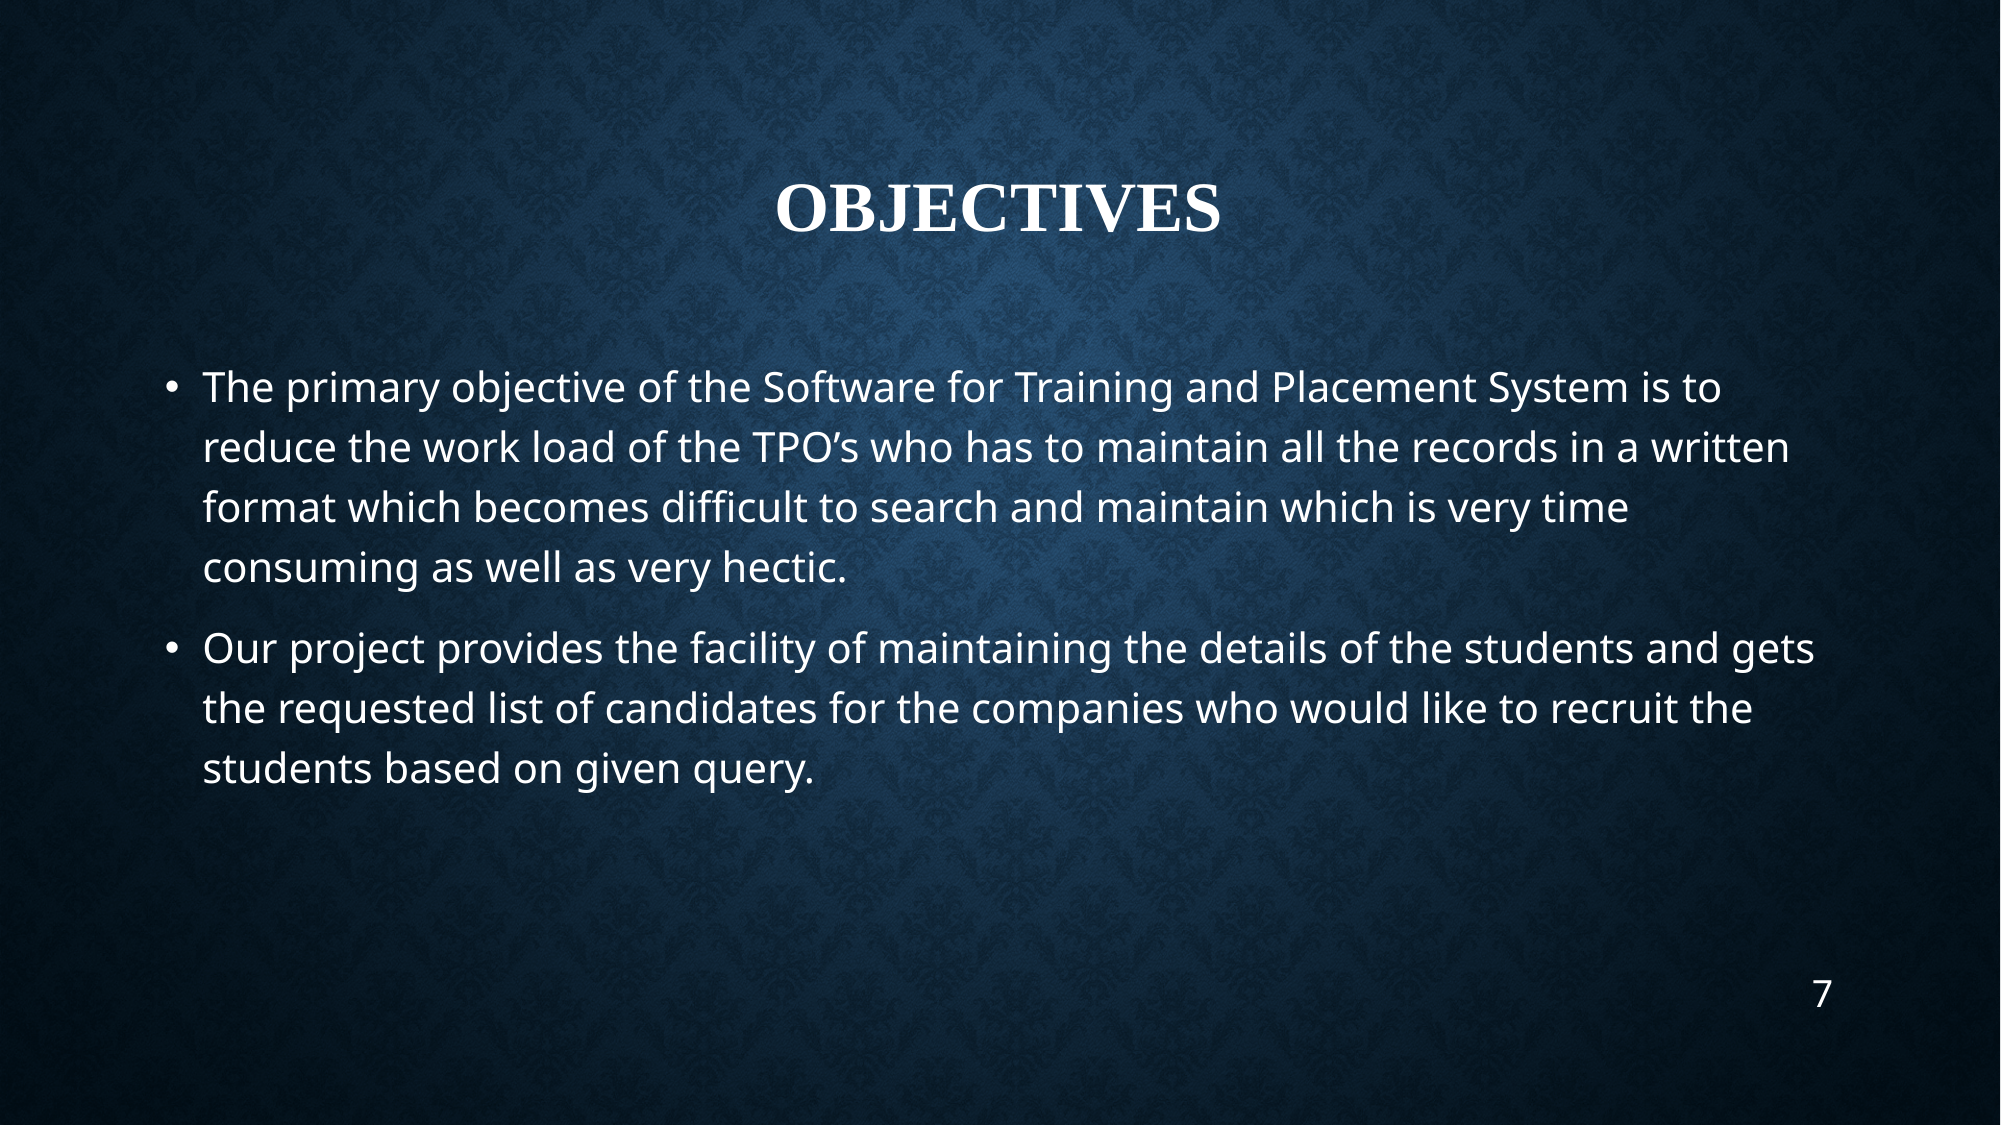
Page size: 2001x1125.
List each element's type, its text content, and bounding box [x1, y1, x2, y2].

title Objectives [149, 99, 1849, 318]
slide_number 7 [1724, 965, 1849, 1025]
list The primary objective of the Software for Training and Placement System is to reduce the work load of the TPO’s who has to maintain all the records in a written format which becomes difficult to search and maintain which is very time consuming as well as very hectic. Our project provides the facility of maintaining the details of the students and gets the requested list of candidates for the companies who would like to recruit the students based on given query. [149, 343, 1849, 950]
